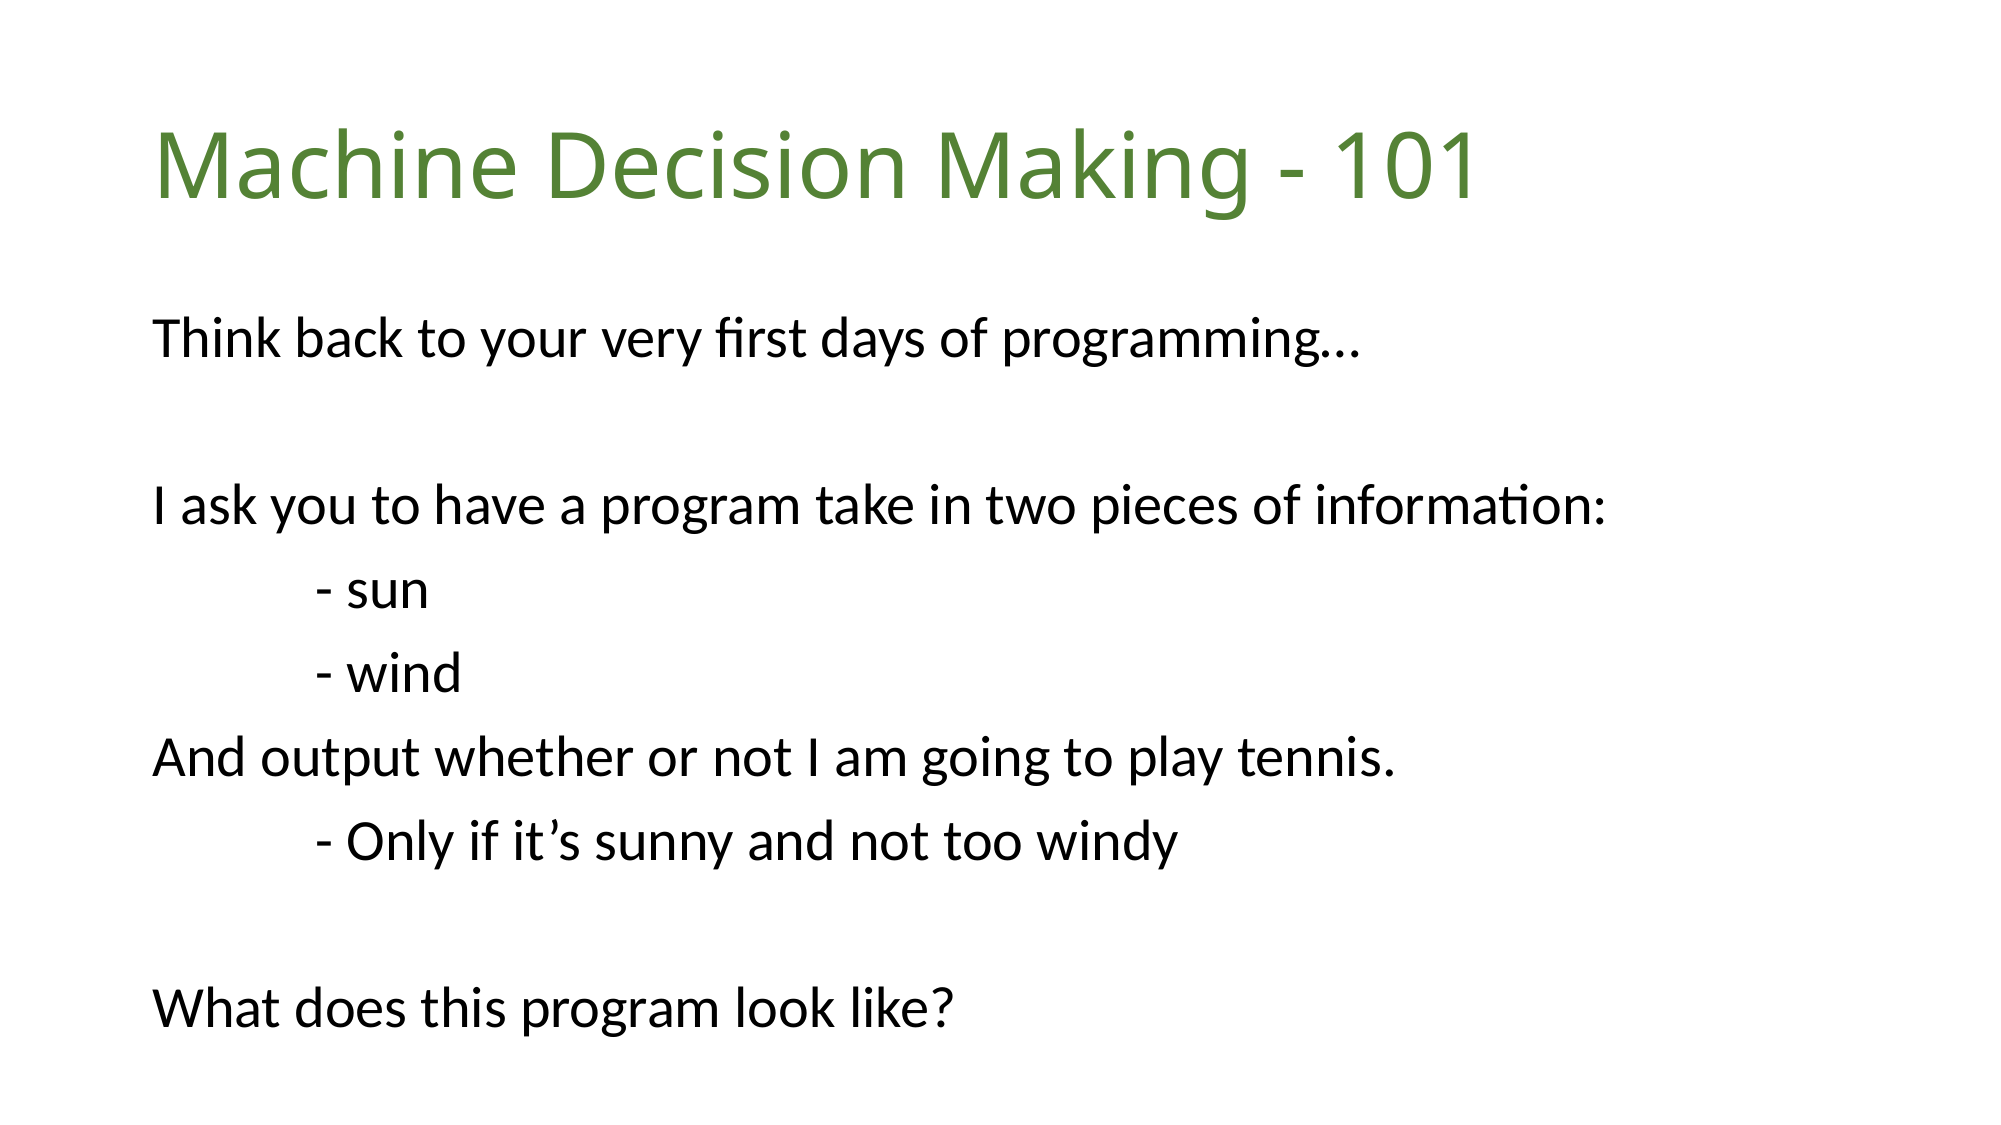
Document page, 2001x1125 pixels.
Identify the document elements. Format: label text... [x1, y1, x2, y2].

title Machine Decision Making - 101 [137, 59, 1863, 278]
list Think back to your very first days of programming… I ask you to have a program take in two pieces of information: - sun - wind And output whether or not I am going to play tennis. - Only if it’s sunny and not too windy What does this program look like? [137, 299, 1863, 1125]
